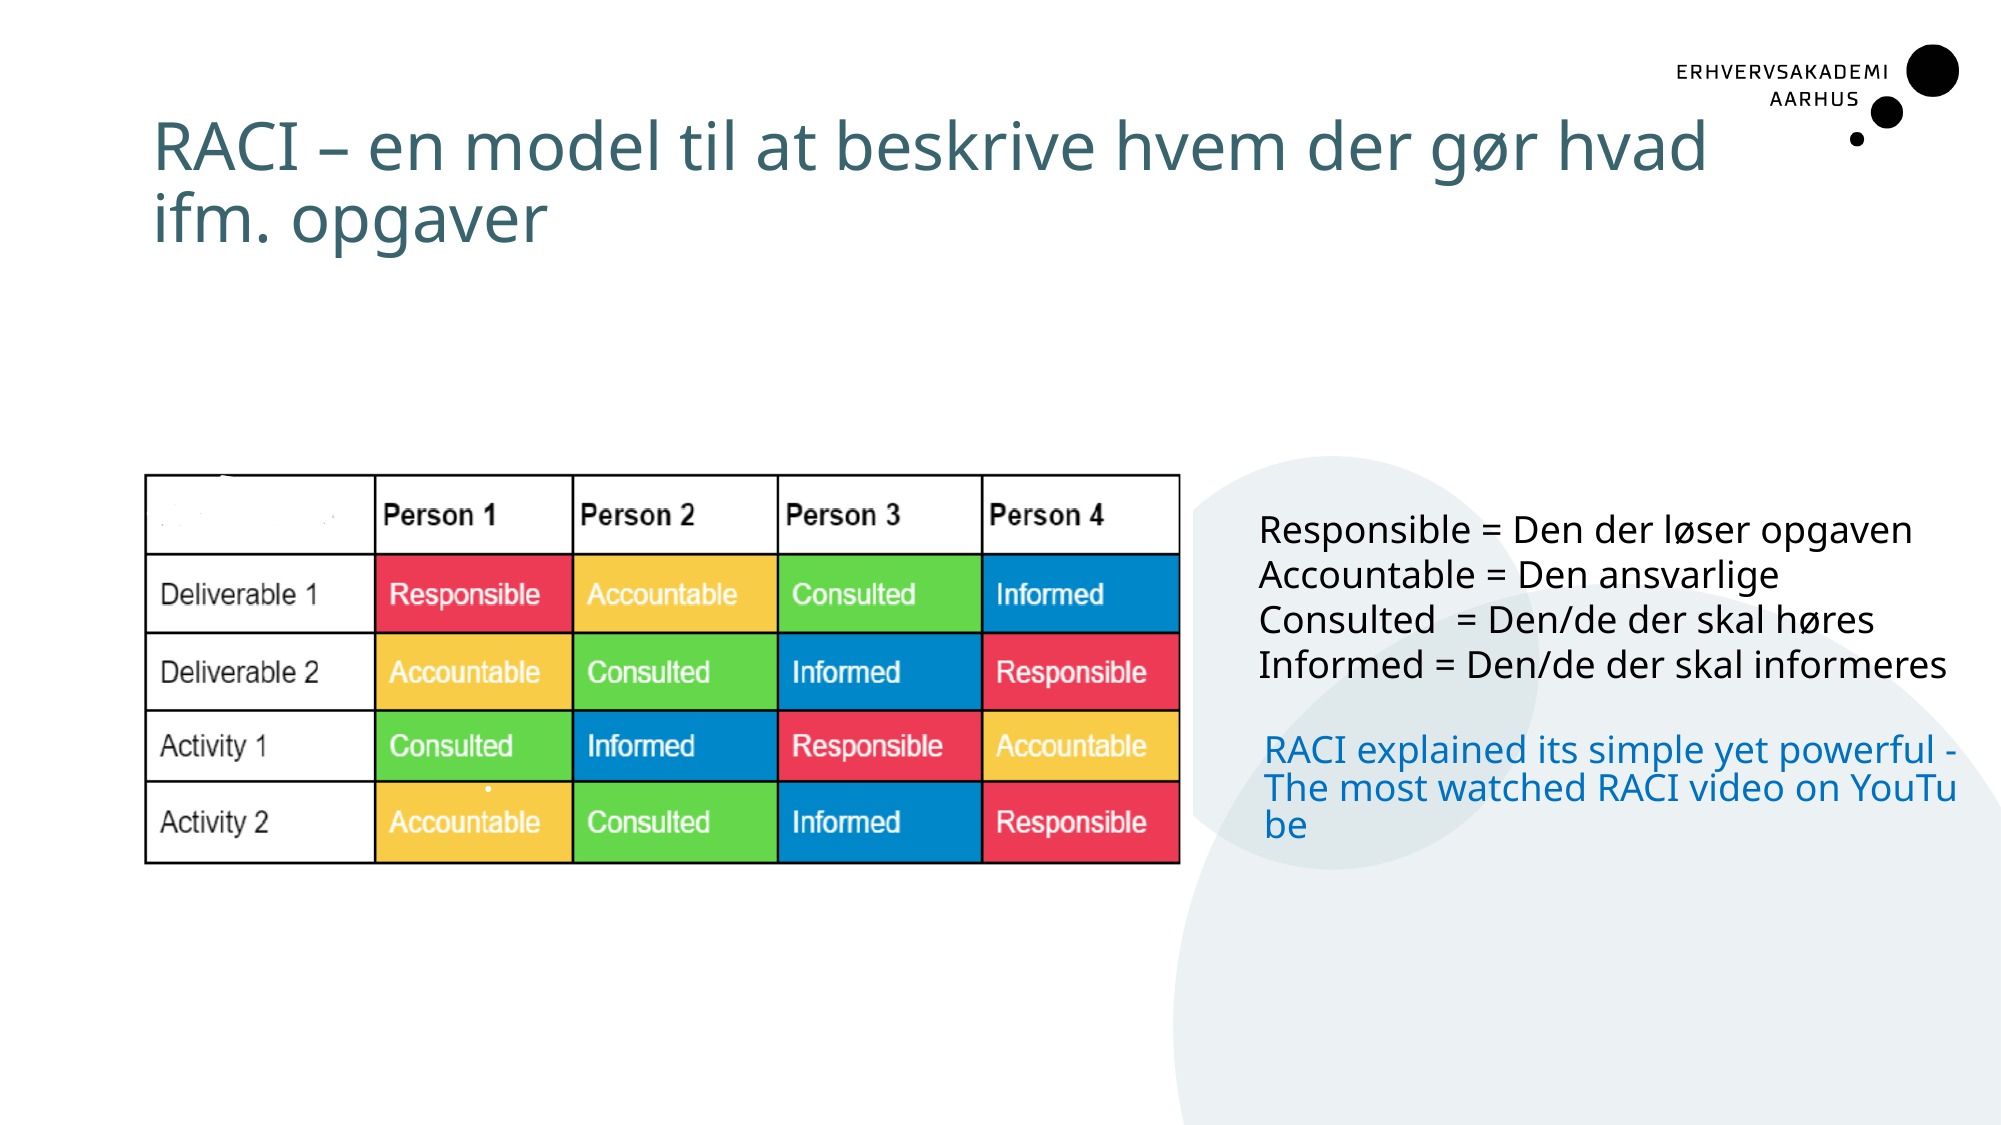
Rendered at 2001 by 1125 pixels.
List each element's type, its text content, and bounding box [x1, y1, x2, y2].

text_box RACI explained its simple yet powerful - The most watched RACI video on YouTube [1249, 719, 1987, 785]
picture [1666, 38, 1965, 151]
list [137, 461, 1193, 871]
text_box Responsible = Den der løser opgaven Accountable = Den ansvarlige Consulted = Den/de der skal høres Informed = Den/de der skal informeres [1243, 498, 1964, 694]
title RACI – en model til at beskrive hvem der gør hvad ifm. opgaver [137, 109, 1863, 261]
